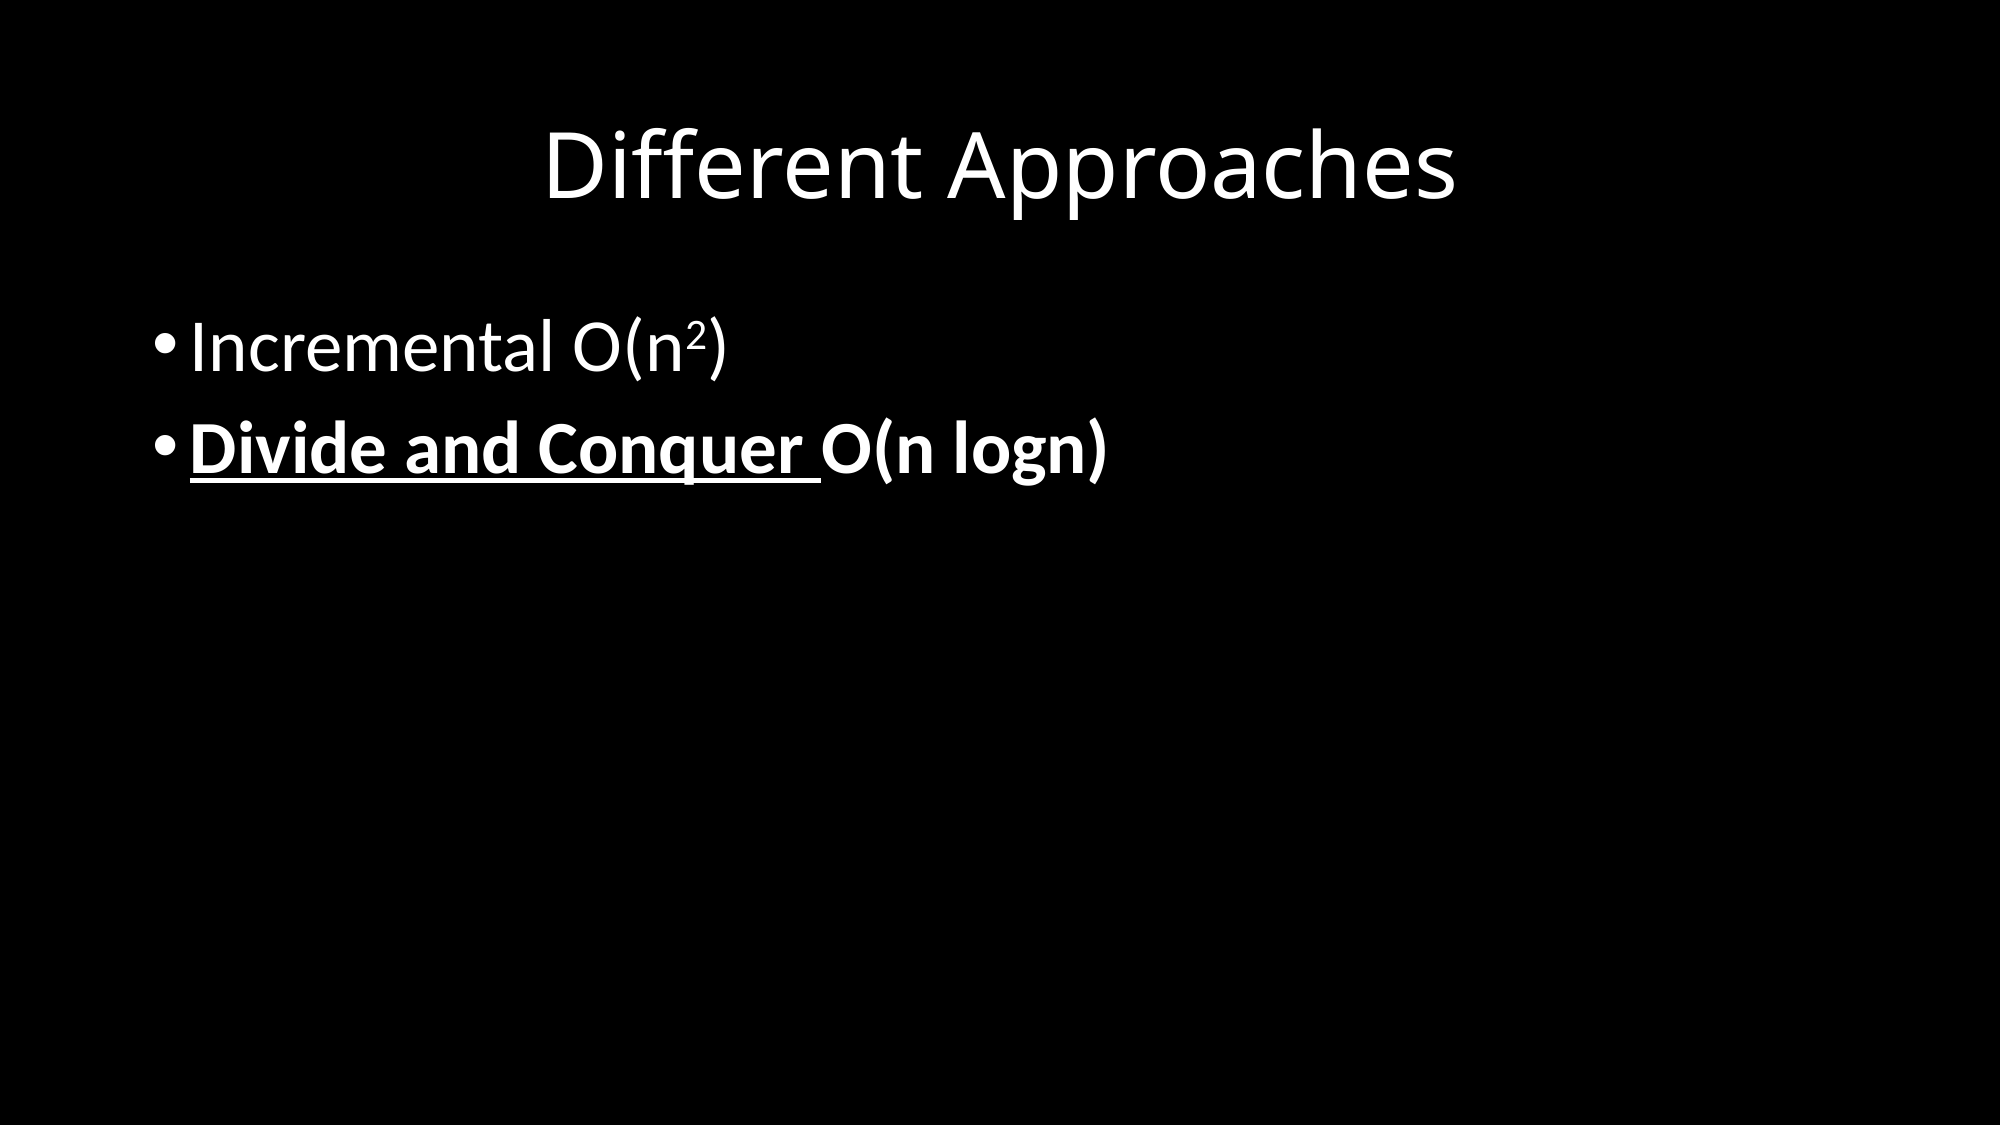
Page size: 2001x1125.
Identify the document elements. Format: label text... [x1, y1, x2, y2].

title Different Approaches [137, 59, 1863, 278]
list Incremental O(n2) Divide and Conquer O(n logn) [137, 299, 1863, 1014]
